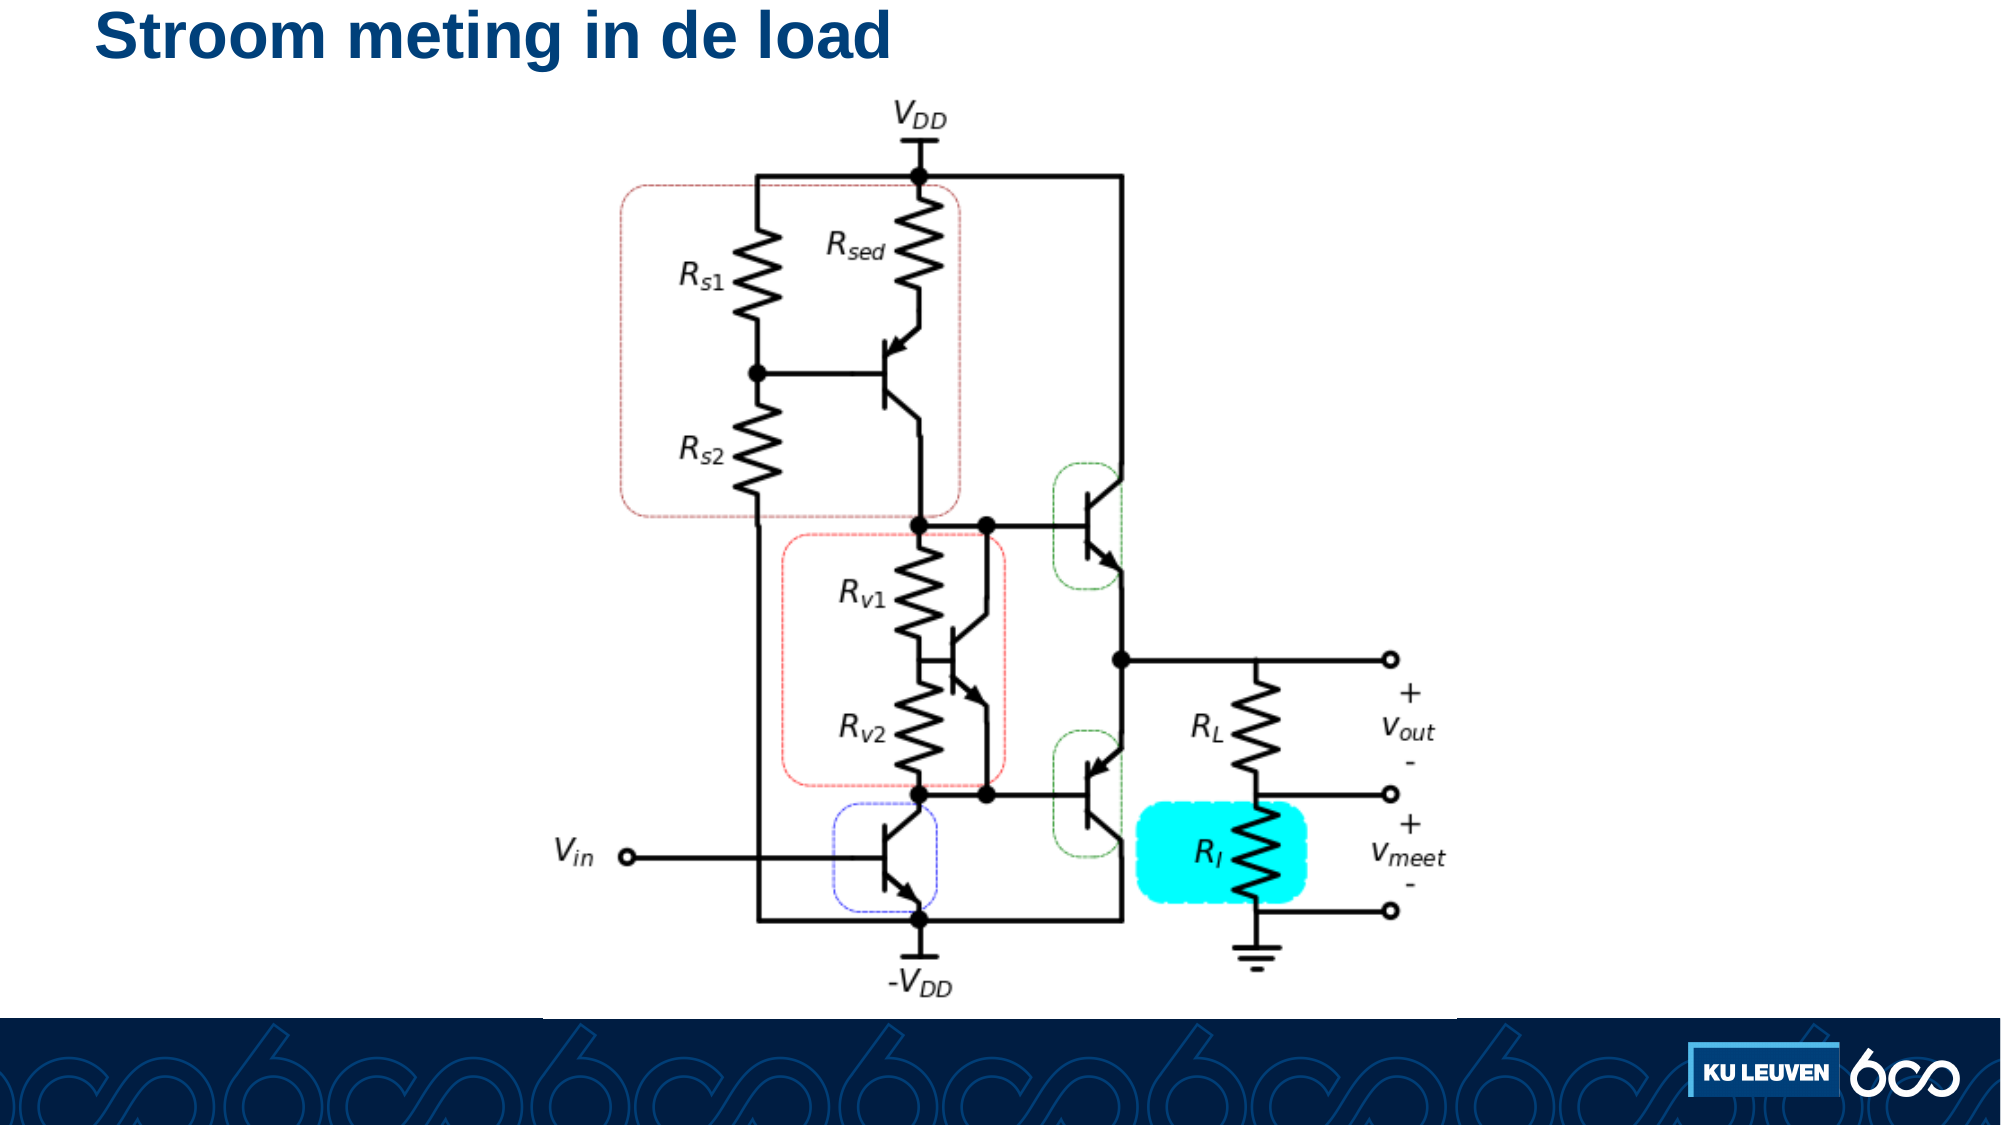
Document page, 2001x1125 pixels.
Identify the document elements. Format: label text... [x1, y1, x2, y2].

picture [0, 88, 2001, 1125]
title Stroom meting in de load [94, 0, 1906, 108]
